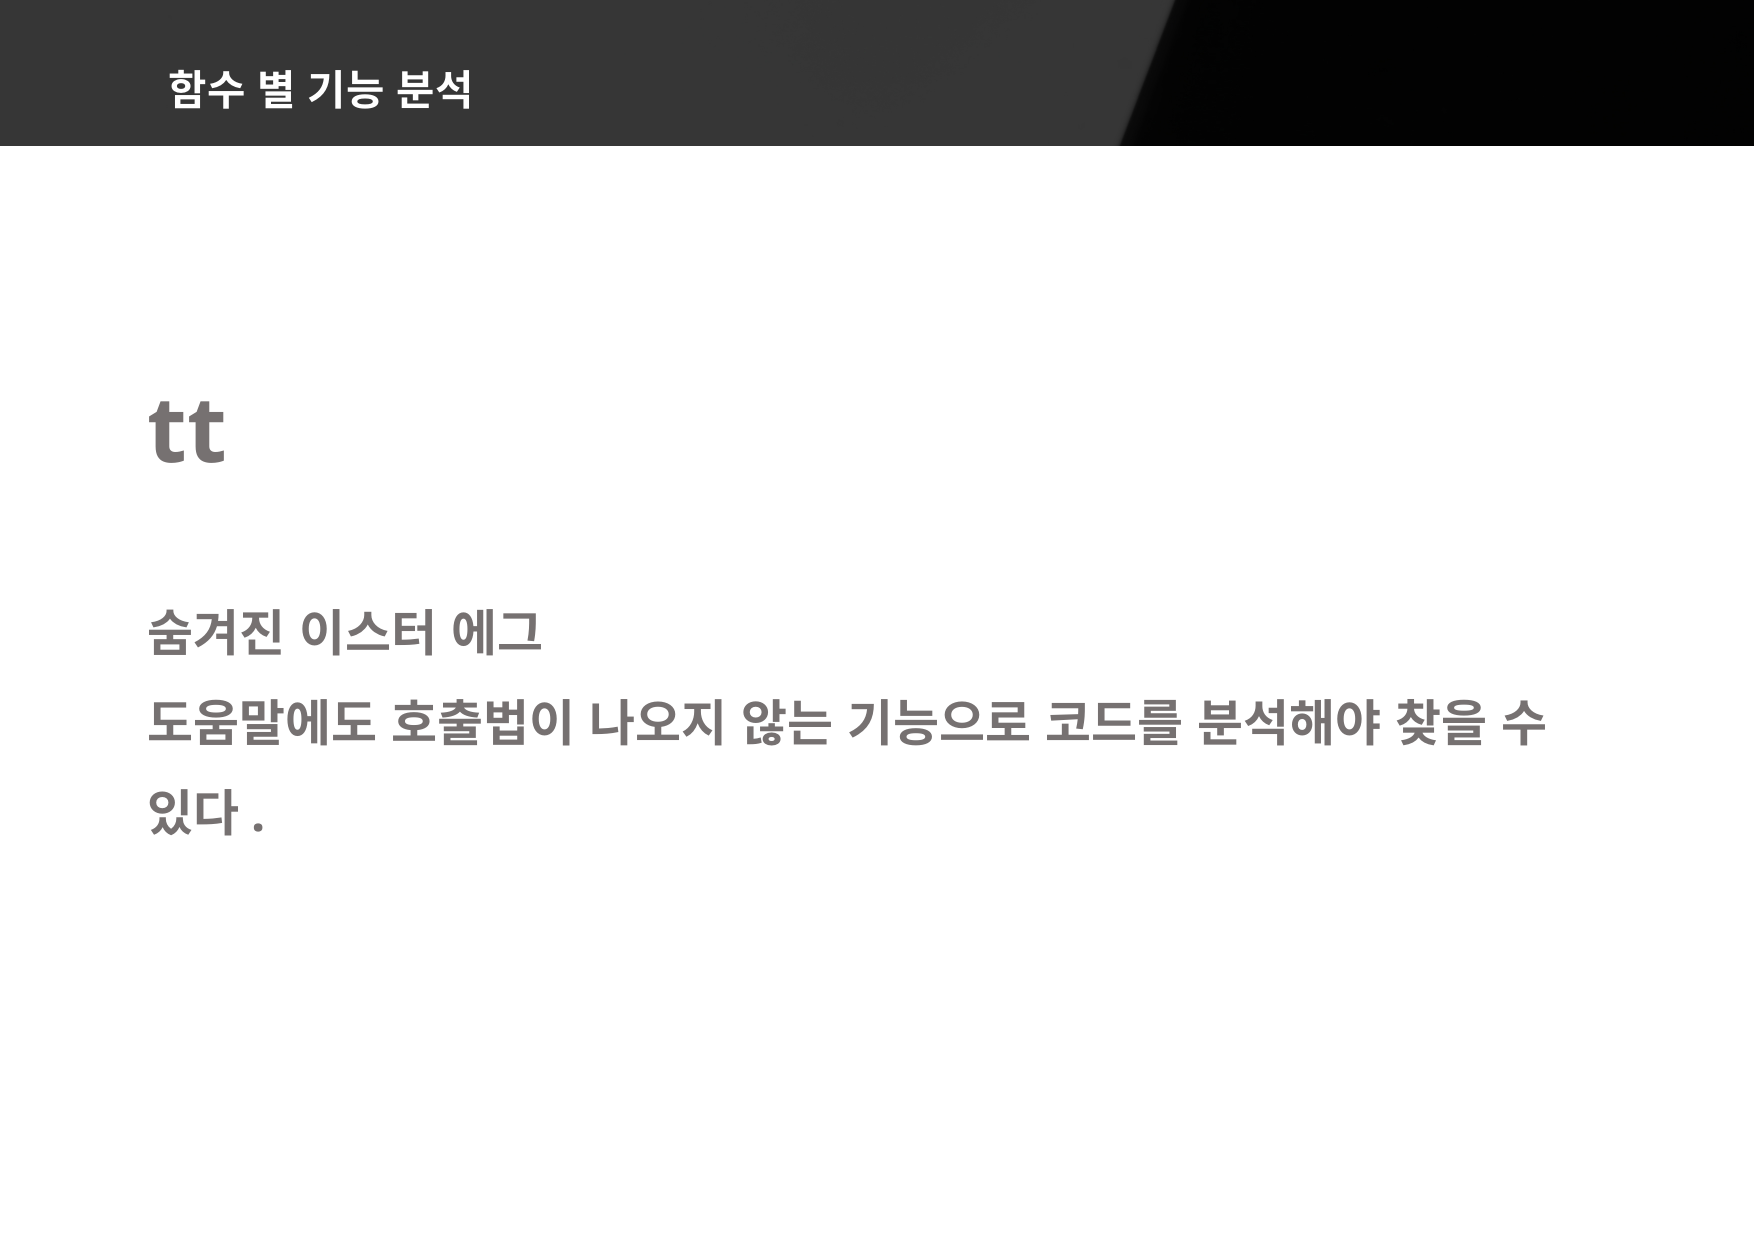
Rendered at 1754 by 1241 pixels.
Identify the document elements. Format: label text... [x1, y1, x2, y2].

picture [0, 0, 1754, 146]
text_box tt 숨겨진 이스터 에그 도움말에도 호출법이 나오지 않는 기능으로 코드를 분석해야 찾을 수 있다. [132, 308, 1622, 1231]
